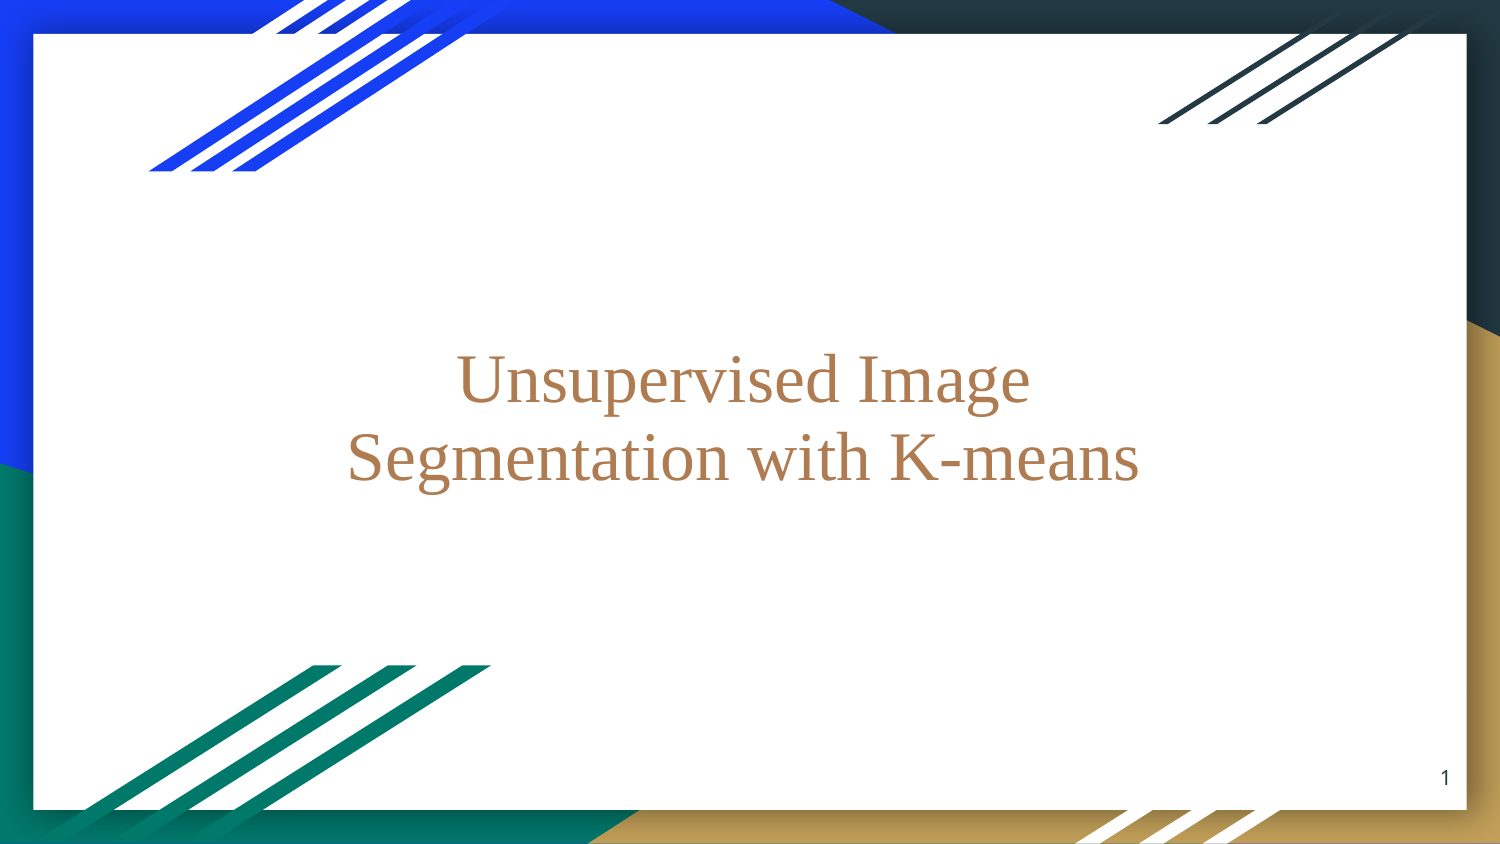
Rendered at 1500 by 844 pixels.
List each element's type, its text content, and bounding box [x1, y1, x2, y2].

title Unsupervised Image Segmentation with K-means [304, 298, 1185, 537]
slide_number 1 [1376, 745, 1467, 810]
